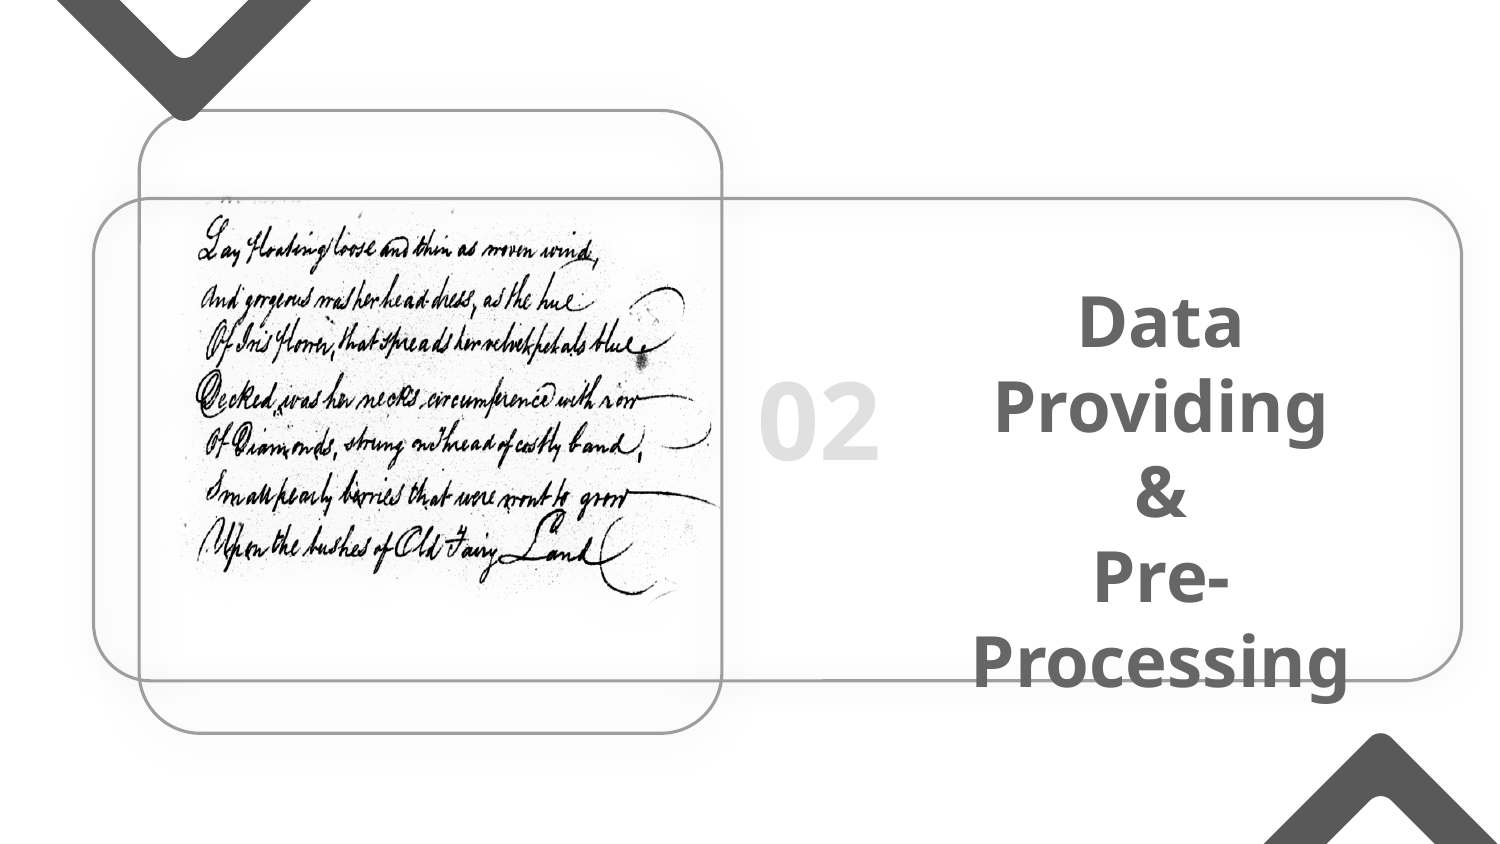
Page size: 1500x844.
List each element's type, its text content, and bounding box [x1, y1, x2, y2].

text_box [93, 211, 115, 669]
text_box [1263, 733, 1498, 844]
text_box [56, 0, 312, 108]
picture [138, 110, 723, 734]
title Data Providing & Pre-Processing [915, 276, 1407, 568]
subtitle the score of similarity is not quite high. The true identity is in the returned list [735, 198, 743, 681]
title 02 [757, 351, 891, 434]
subtitle the score of similarity is not quite high. The true identity is in the returned list [117, 205, 125, 675]
text_box [744, 198, 1462, 681]
